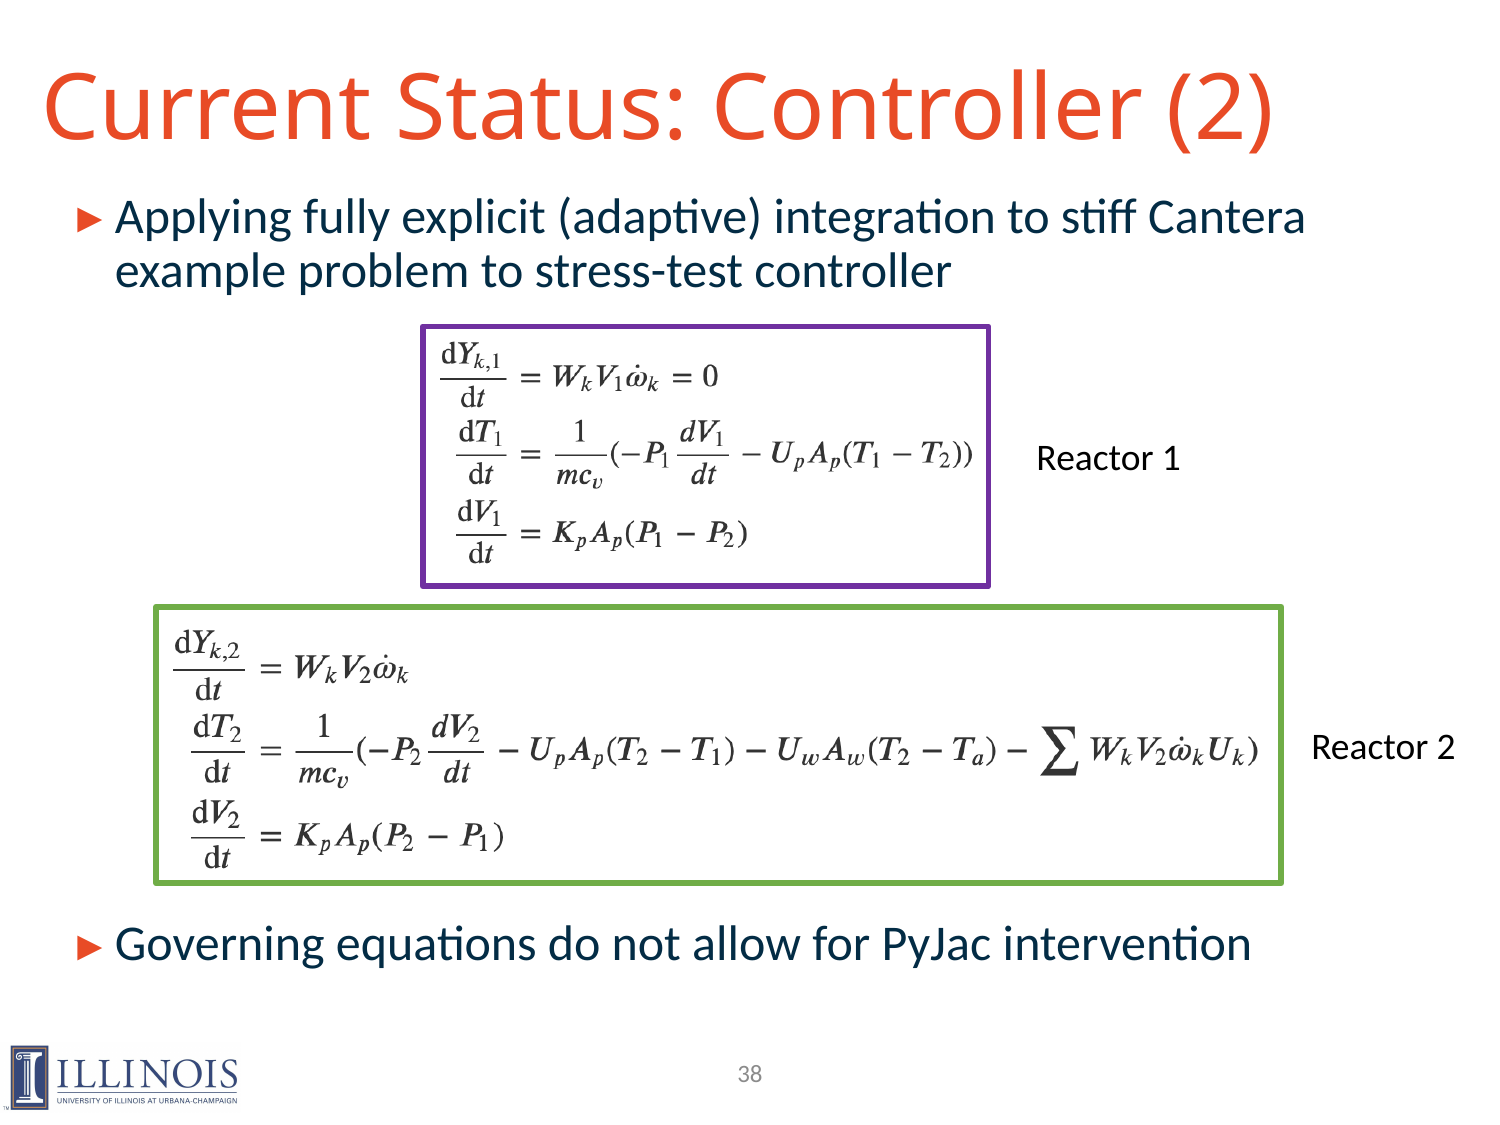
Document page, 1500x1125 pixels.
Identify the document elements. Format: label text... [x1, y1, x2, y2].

text_box Reactor 2 [1296, 714, 1480, 775]
title Current Status: Controller (2) [26, 36, 1438, 183]
picture [0, 1042, 241, 1113]
picture [159, 609, 1279, 880]
picture [425, 329, 986, 584]
text_box Applying fully explicit (adaptive) integration to stiff Cantera example problem to stress-test controller Governing equations do not allow for PyJac intervention [62, 182, 1407, 1016]
slide_number 38 [718, 1042, 782, 1103]
text_box Reactor 1 [1021, 425, 1205, 486]
